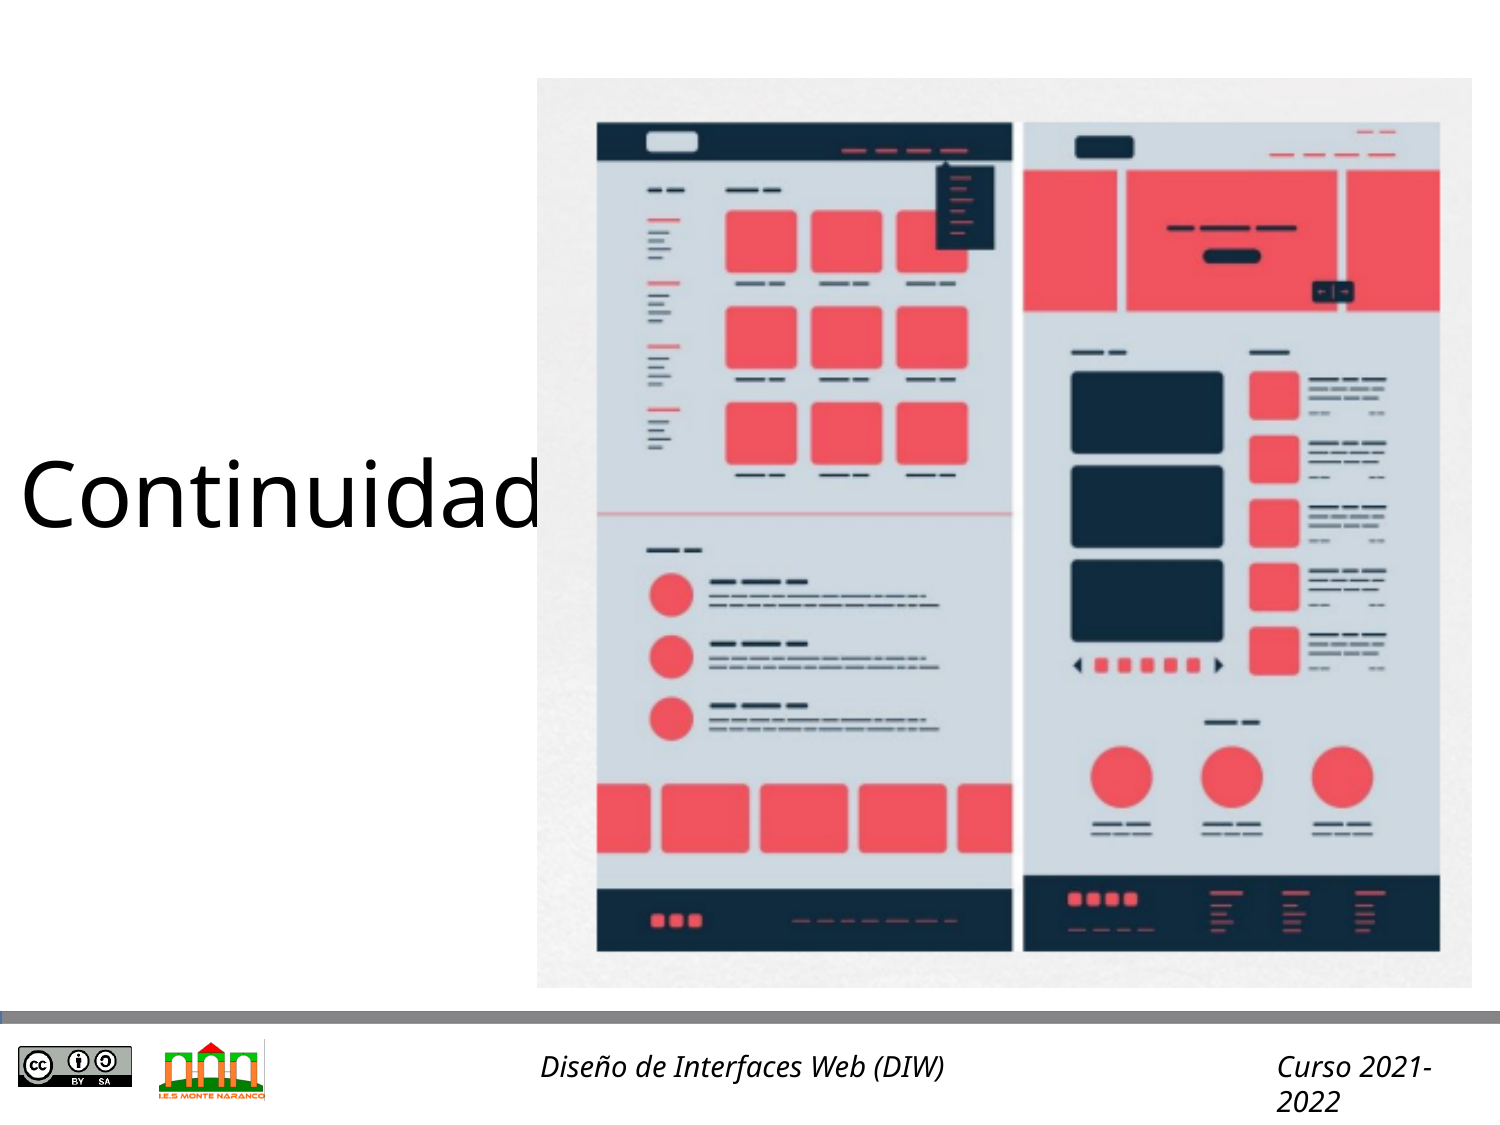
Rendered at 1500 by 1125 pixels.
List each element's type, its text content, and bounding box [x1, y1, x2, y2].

picture [1297, 1093, 1305, 1102]
picture [0, 78, 1500, 1102]
title Continuidad [4, 388, 537, 607]
